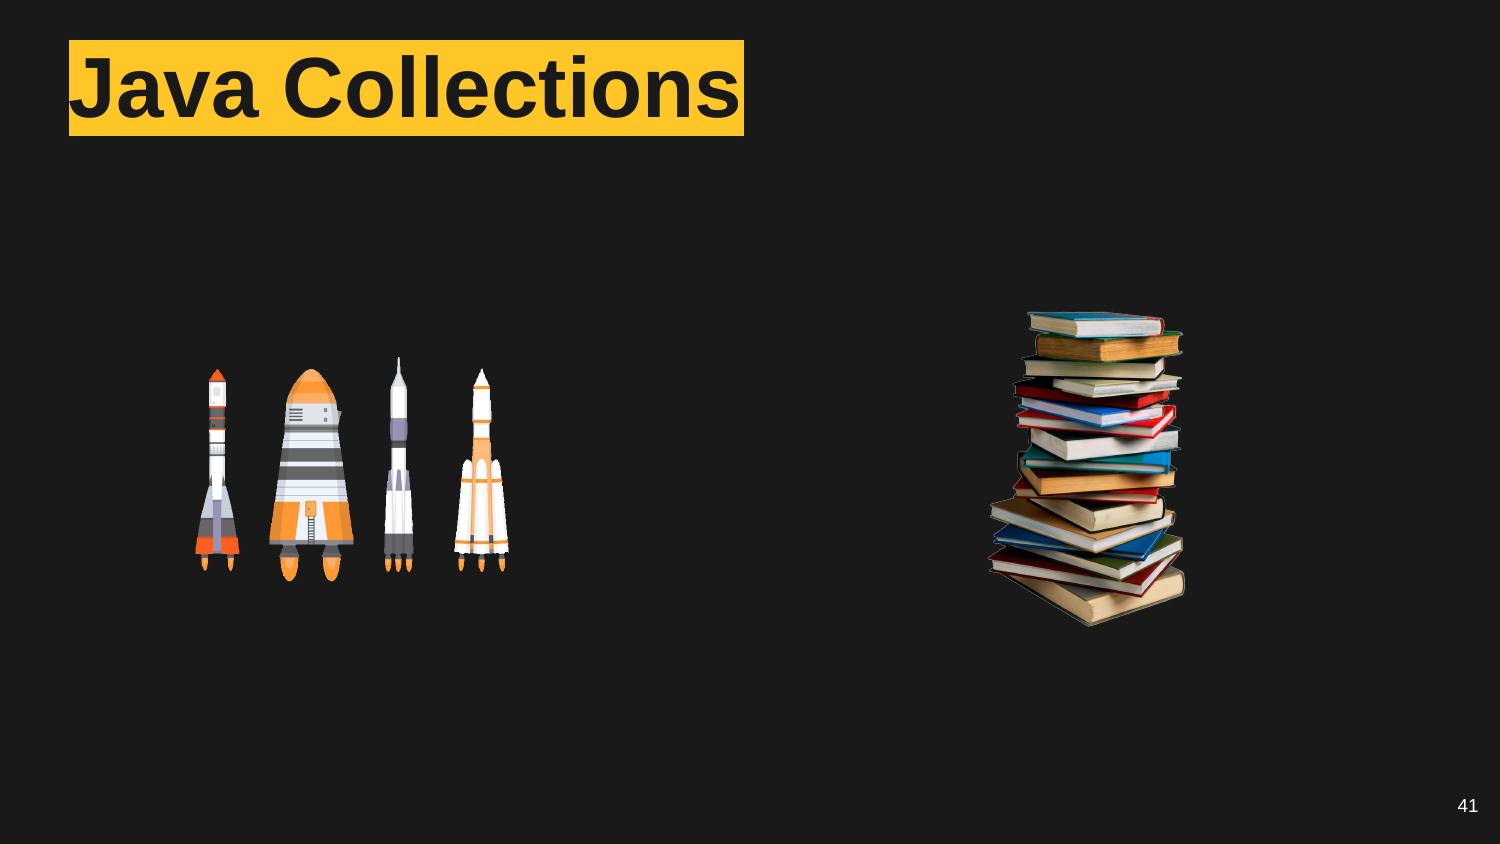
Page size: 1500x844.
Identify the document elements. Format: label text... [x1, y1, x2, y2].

slide_number 41 [1403, 779, 1494, 844]
title Java Collections [68, 52, 1449, 128]
picture [191, 354, 515, 585]
picture [985, 311, 1185, 628]
